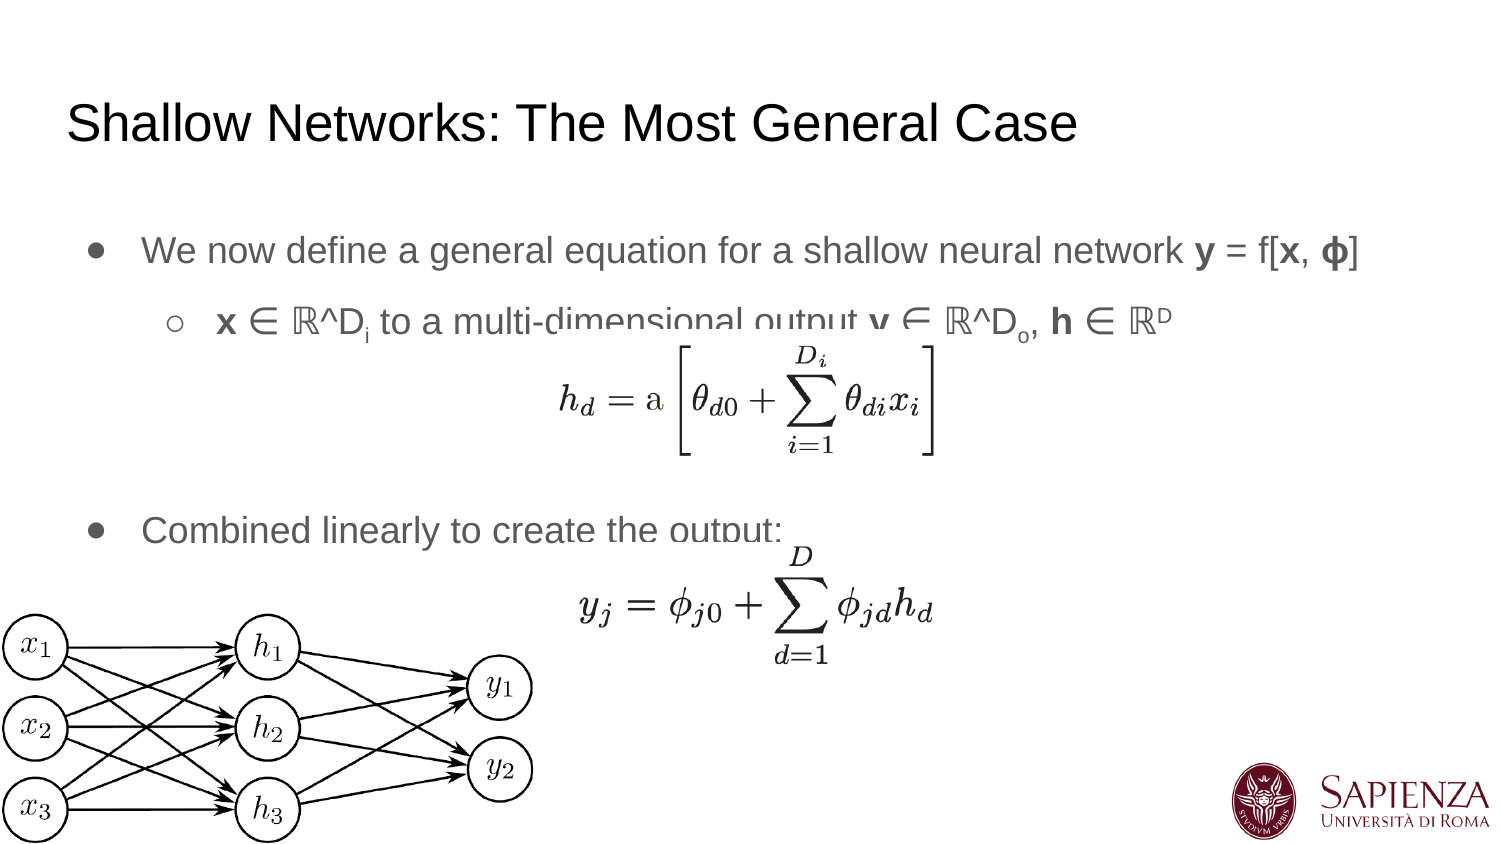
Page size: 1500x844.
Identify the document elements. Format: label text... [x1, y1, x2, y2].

picture [557, 329, 943, 464]
picture [563, 542, 937, 678]
picture [1224, 757, 1500, 844]
text_box Shallow Networks: The Most General Case [51, 72, 1449, 167]
picture [0, 610, 536, 844]
text_box We now define a general equation for a shallow neural network y = f[x, ϕ] x ∈ ℝ^Di to a multi-dimensional output y ∈ ℝ^Do, h ∈ ℝD Combined linearly to create the output: [51, 188, 1449, 802]
